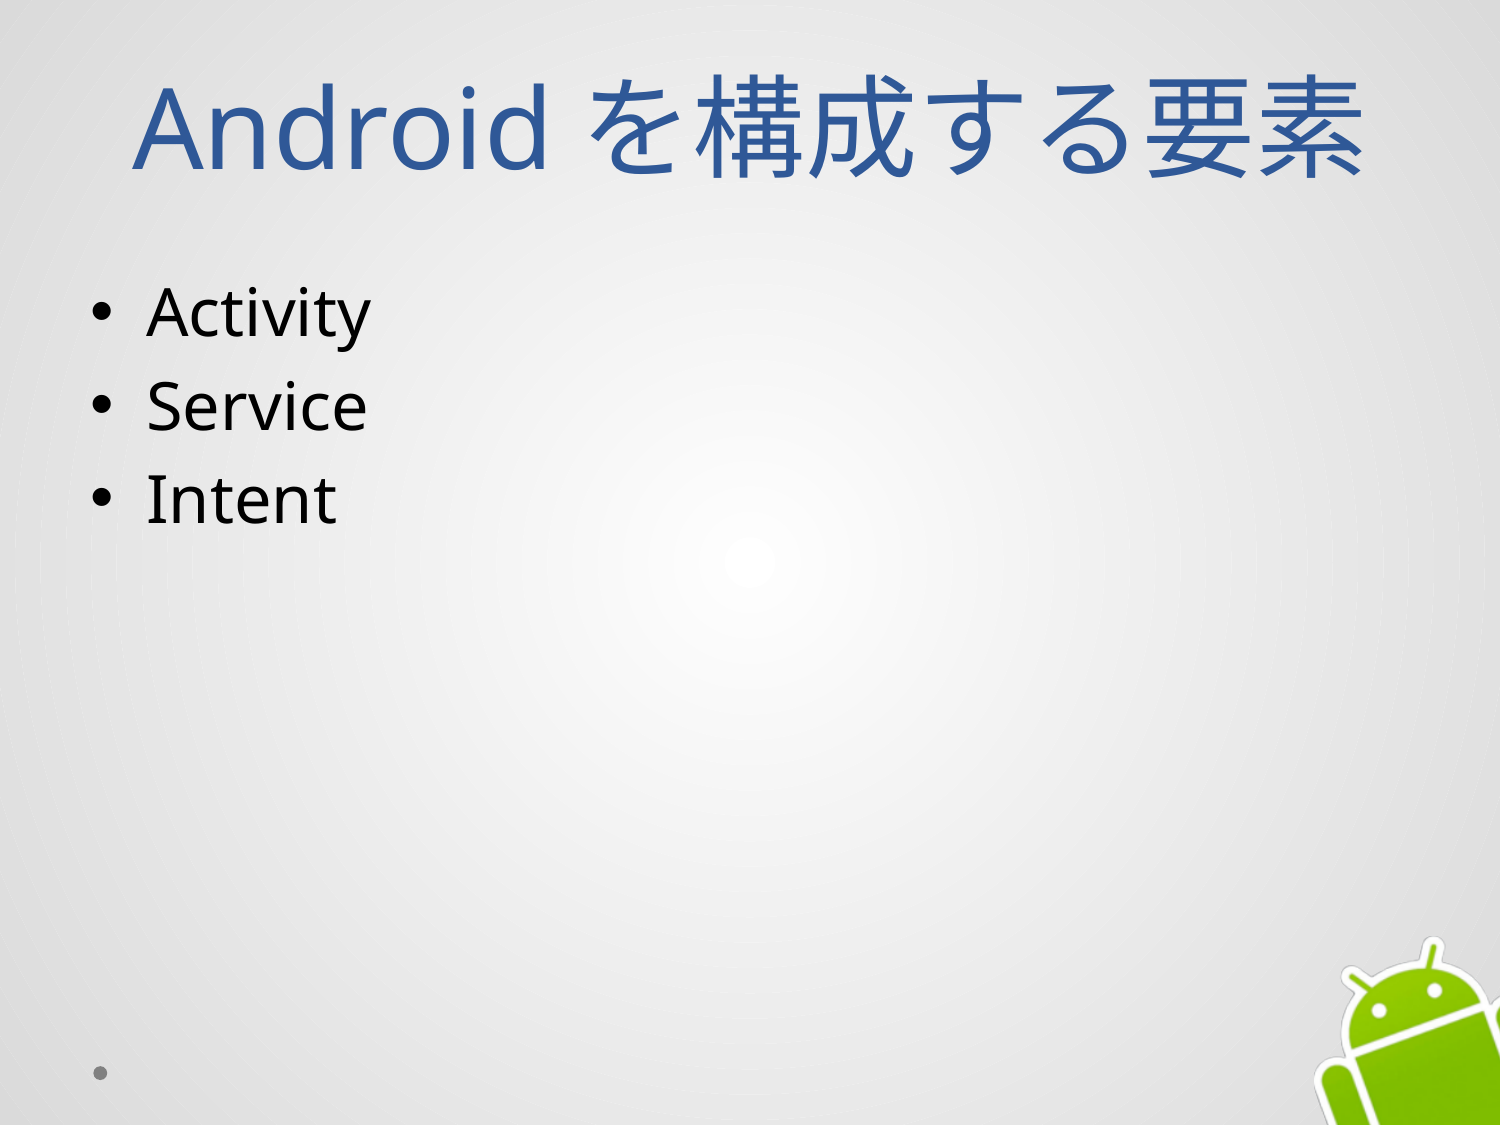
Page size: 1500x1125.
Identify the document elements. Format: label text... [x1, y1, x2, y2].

title Androidを構成する要素 [75, 0, 1425, 262]
list Activity Service Intent [75, 262, 1425, 1005]
